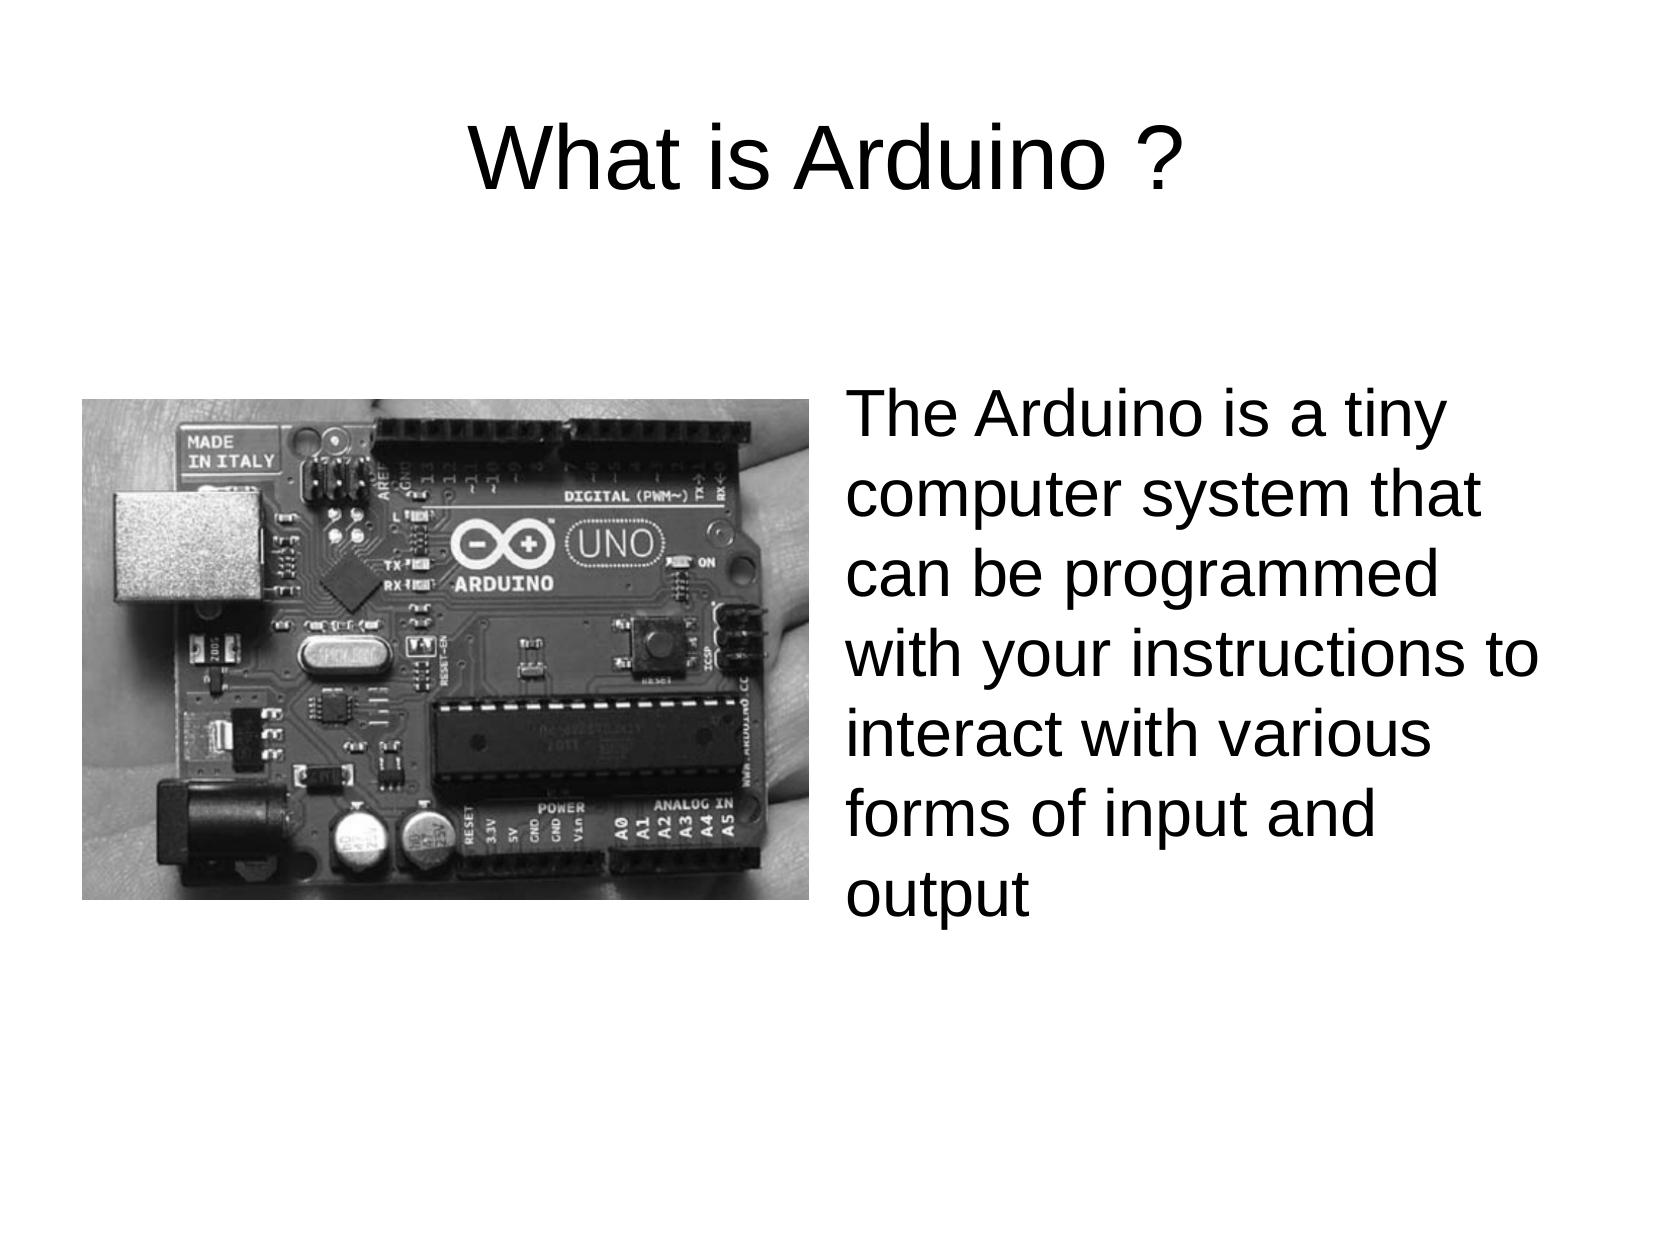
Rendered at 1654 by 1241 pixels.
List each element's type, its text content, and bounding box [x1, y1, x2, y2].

text_box The Arduino is a tiny computer system that can be programmed with your instructions to interact with various forms of input and output [845, 290, 1572, 1010]
picture [82, 399, 810, 901]
text_box What is Arduino ? [82, 49, 1571, 257]
